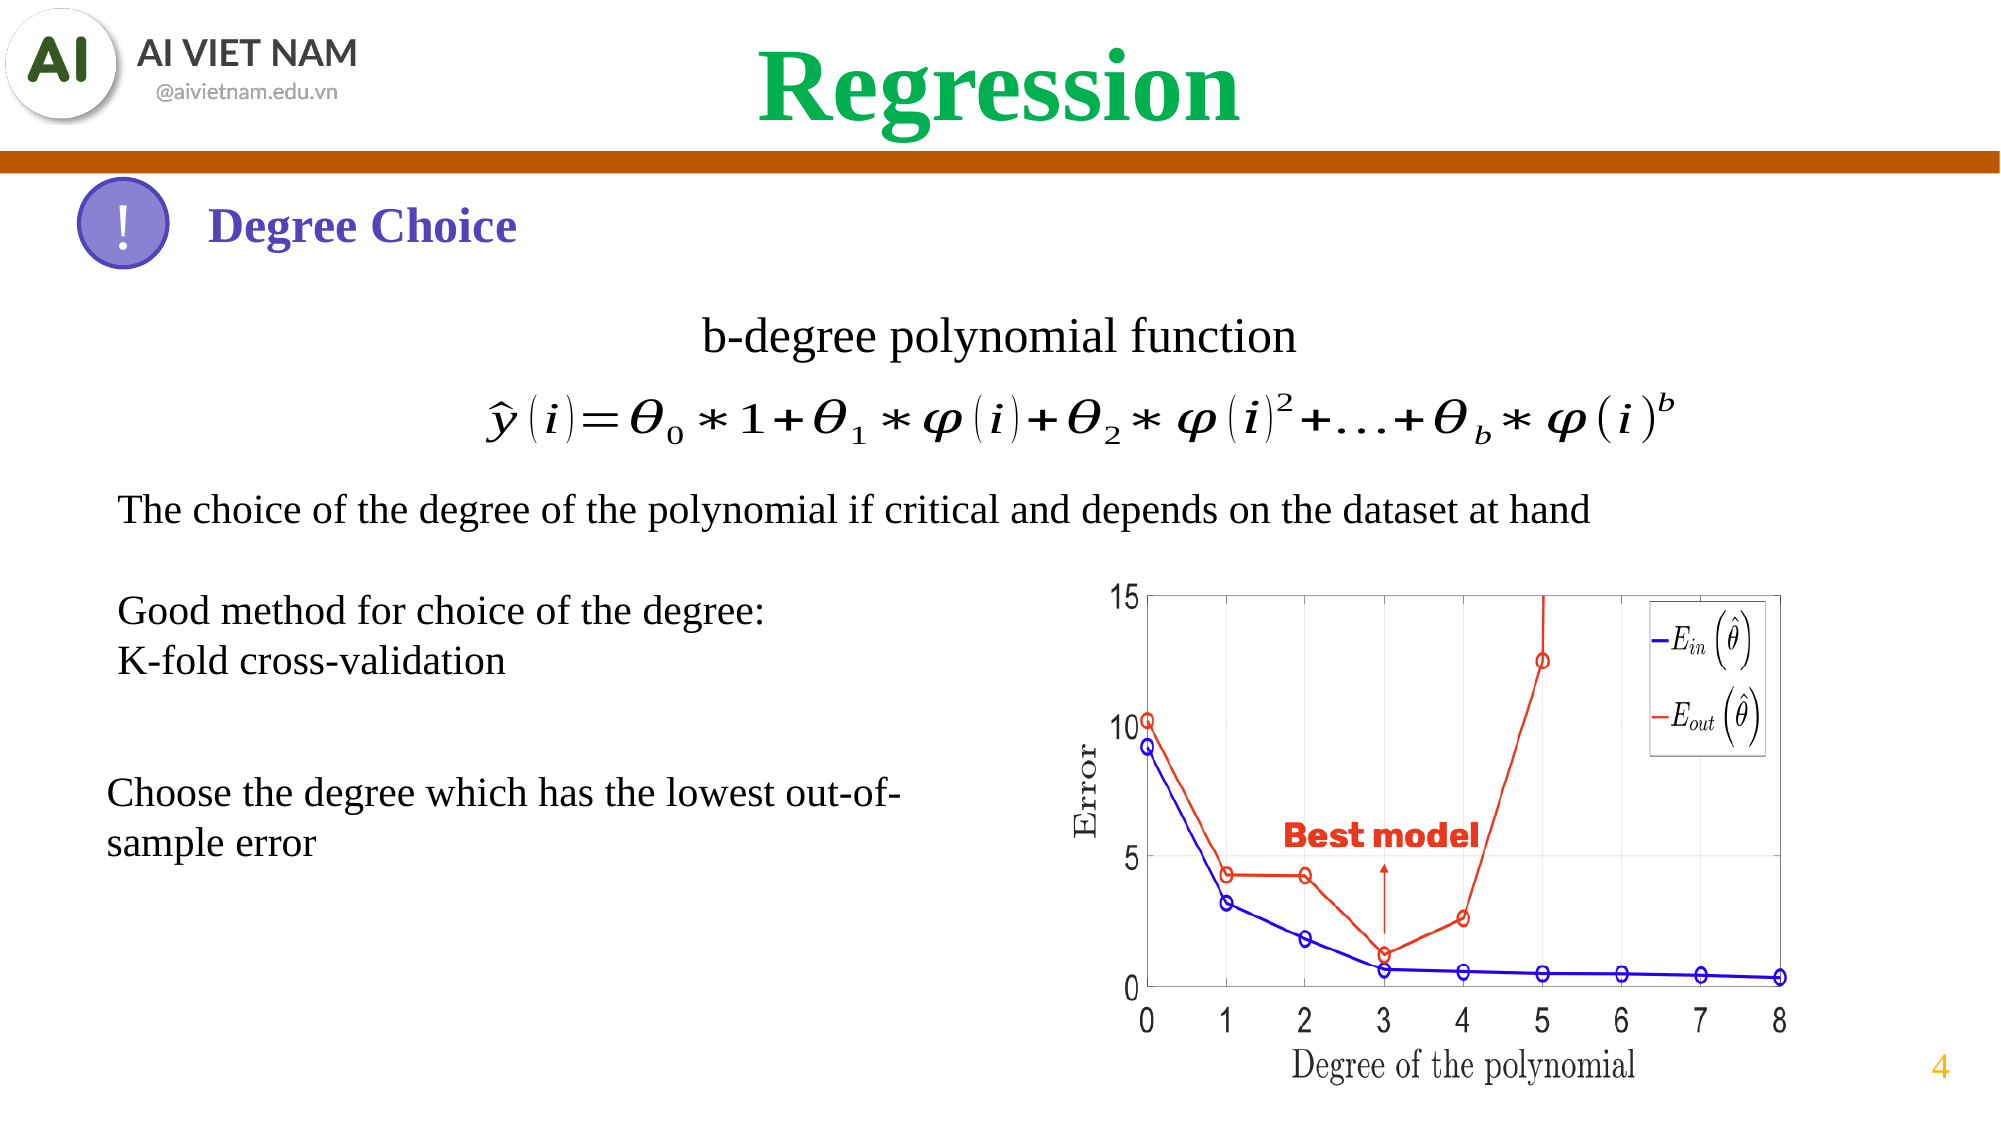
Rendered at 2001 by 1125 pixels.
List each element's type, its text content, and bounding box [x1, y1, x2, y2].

text_box ! [76, 176, 170, 270]
text_box [0, 152, 2000, 175]
text_box The choice of the degree of the polynomial if critical and depends on the dataset at hand [102, 474, 1919, 540]
text_box Good method for choice of the degree: K-fold cross-validation [102, 575, 930, 690]
picture [1053, 550, 1799, 1099]
slide_number 4 [1881, 1003, 2000, 1125]
text_box Degree Choice [187, 175, 1921, 270]
text_box Choose the degree which has the lowest out-of-sample error [91, 757, 919, 872]
text_box Regression [0, 8, 2000, 152]
text_box b-degree polynomial function [651, 295, 1349, 370]
